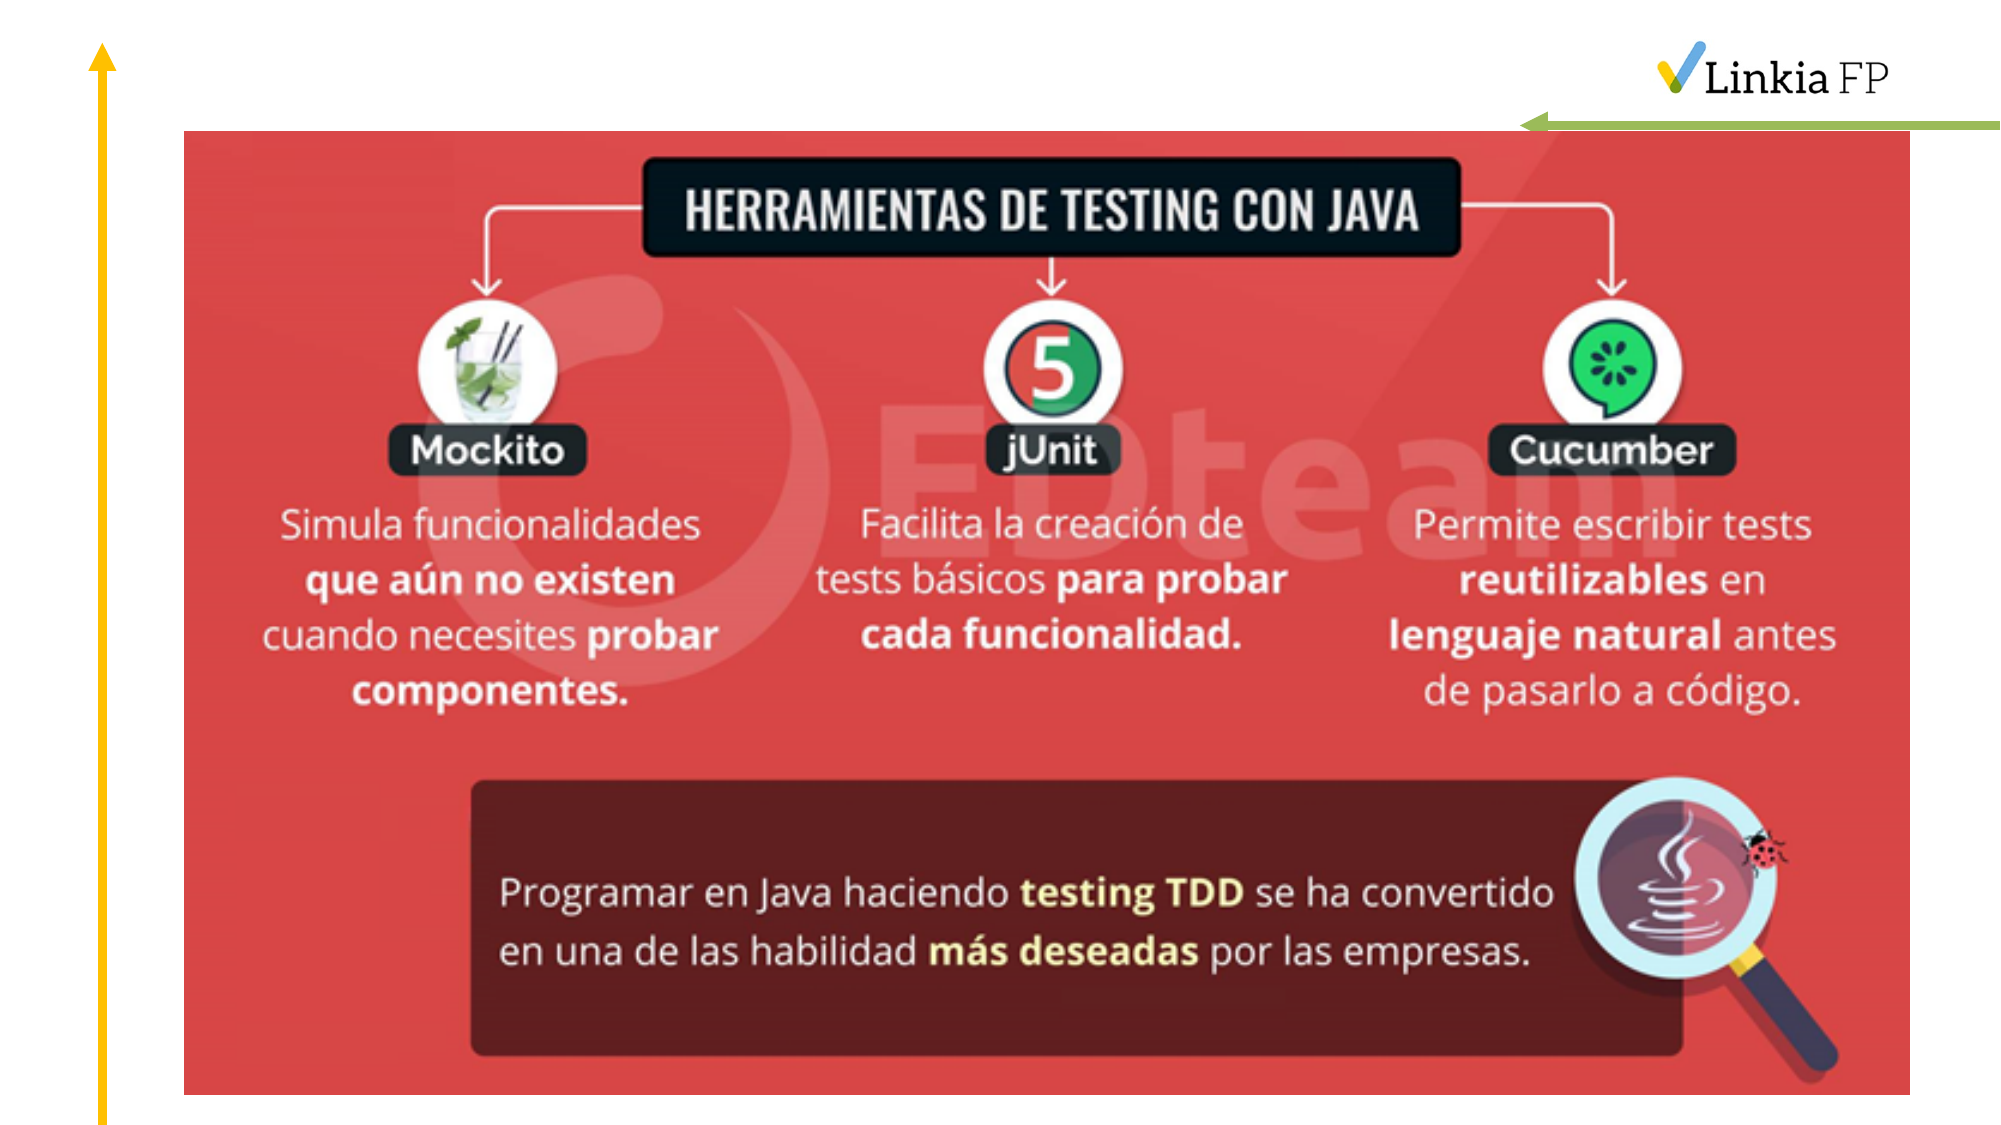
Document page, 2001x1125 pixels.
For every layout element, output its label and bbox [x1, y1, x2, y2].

picture [1649, 39, 1900, 95]
picture [184, 131, 1910, 1095]
